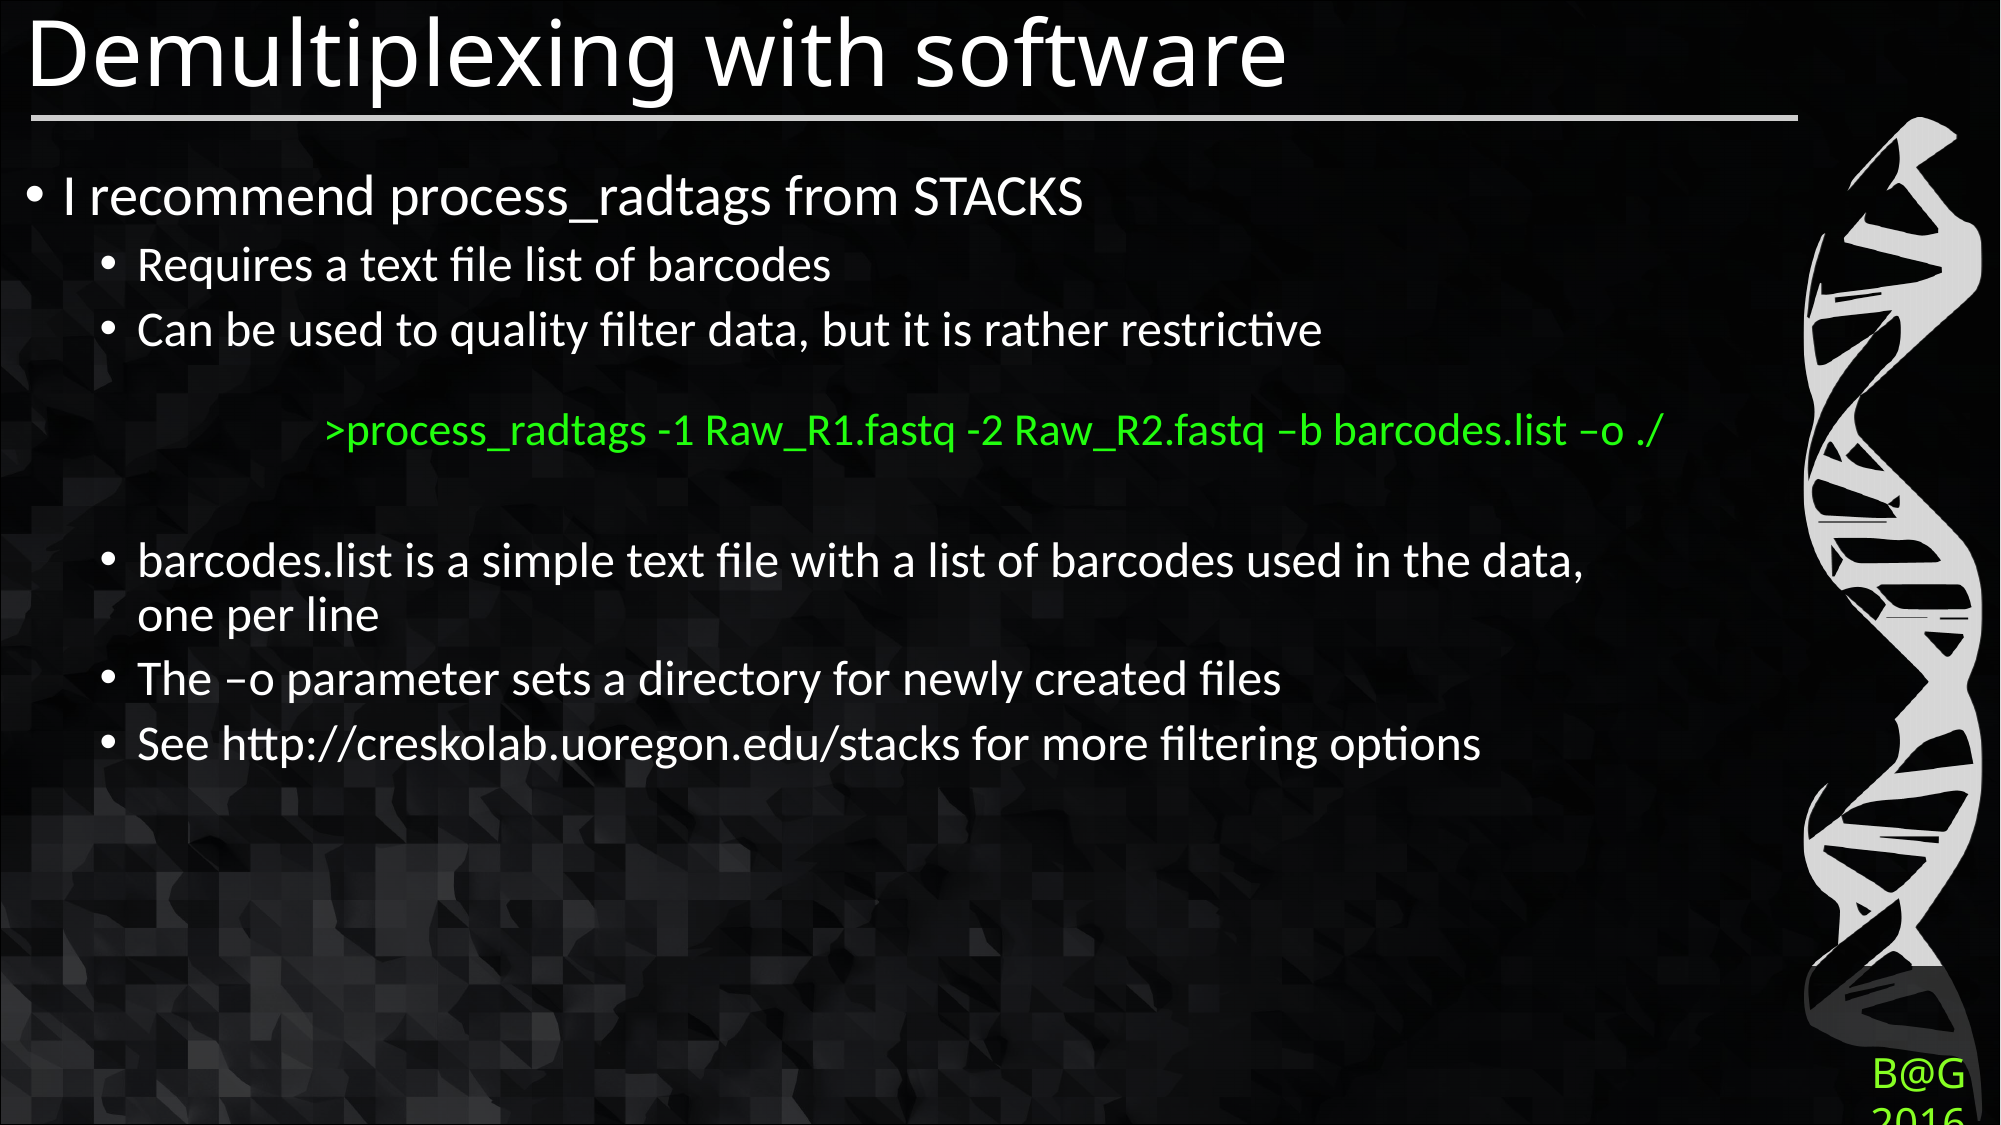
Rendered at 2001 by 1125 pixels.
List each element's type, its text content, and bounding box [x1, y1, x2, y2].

picture [1, 1, 1999, 1124]
text_box >process_radtags -1 Raw_R1.fastq -2 Raw_R2.fastq –b barcodes.list –o ./ [240, 392, 1729, 846]
title Demultiplexing with software [9, 0, 1655, 157]
list I recommend process_radtags from STACKS Requires a text file list of barcodes Can be used to quality filter data, but it is rather restrictive barcodes.list is a simple text file with a list of barcodes used in the data, one per line The –o parameter sets a directory for newly created files See http://creskolab.uoregon.edu/stacks for more filtering options [9, 157, 1655, 872]
text_box B@G 2016 [1777, 1069, 1970, 1125]
